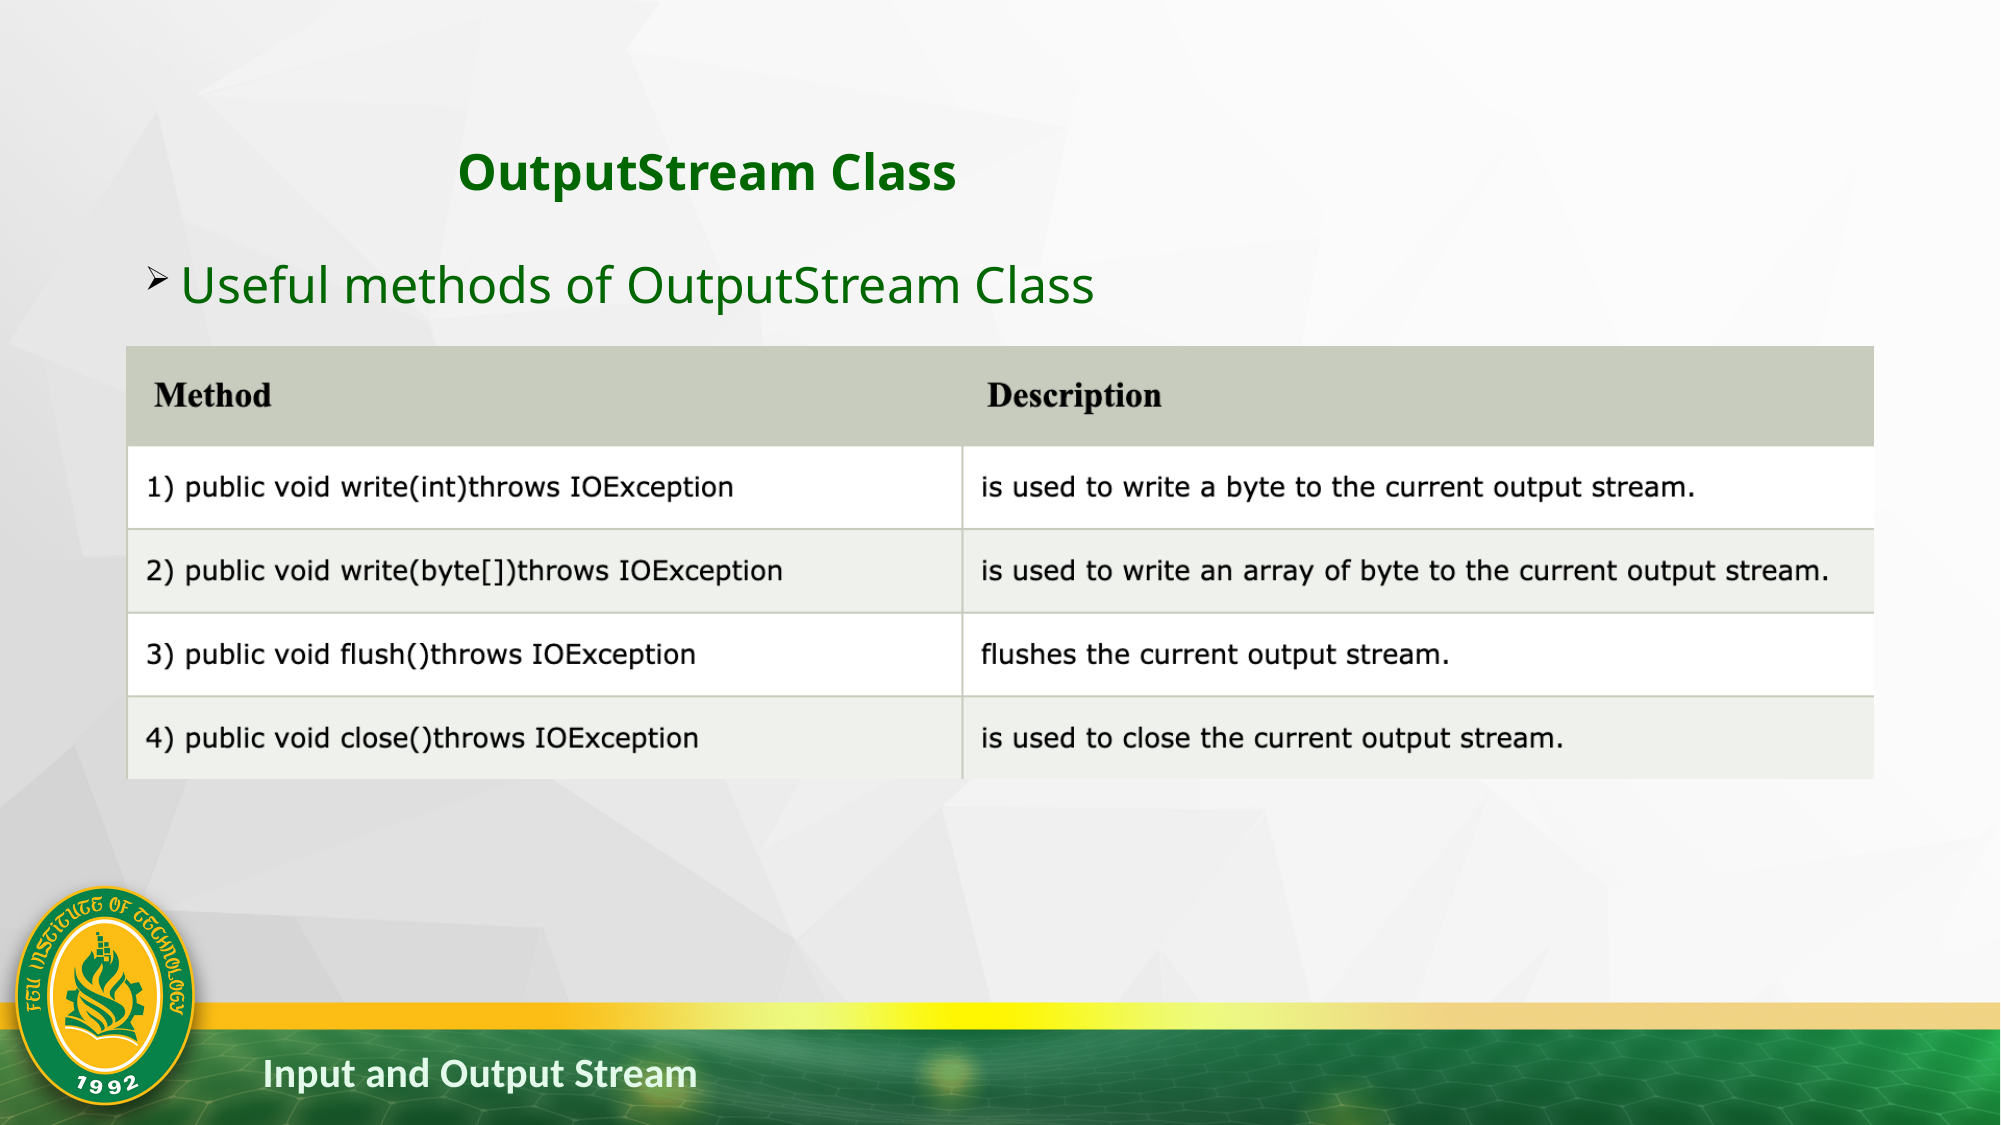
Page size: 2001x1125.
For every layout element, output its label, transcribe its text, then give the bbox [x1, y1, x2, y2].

text_box OutputStream Class [442, 133, 1364, 245]
picture [0, 0, 2001, 1125]
text_box Useful methods of OutputStream Class [130, 245, 1879, 501]
text_box Input and Output Stream [247, 1038, 1325, 1104]
